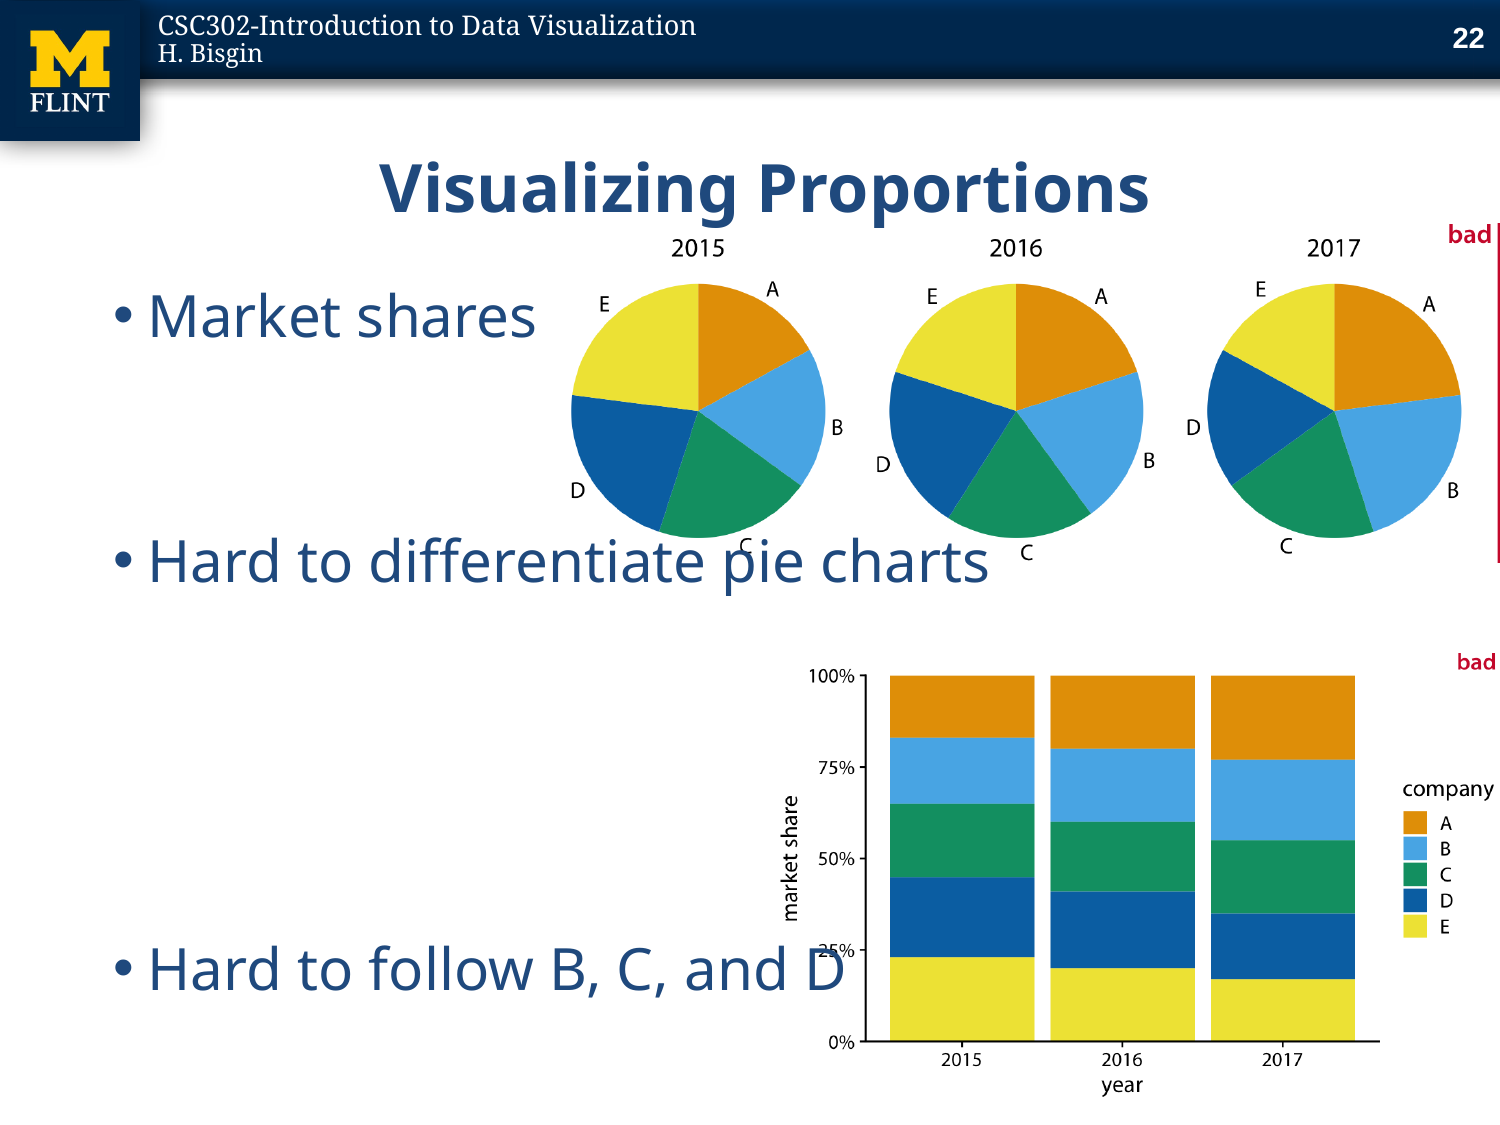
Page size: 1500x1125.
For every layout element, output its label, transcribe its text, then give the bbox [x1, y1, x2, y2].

title Visualizing Proportions [73, 109, 1457, 263]
picture [0, 0, 1500, 1122]
slide_number 22 [1149, 6, 1500, 67]
list Market shares Hard to differentiate pie charts Hard to follow B, C, and D [75, 269, 1425, 990]
